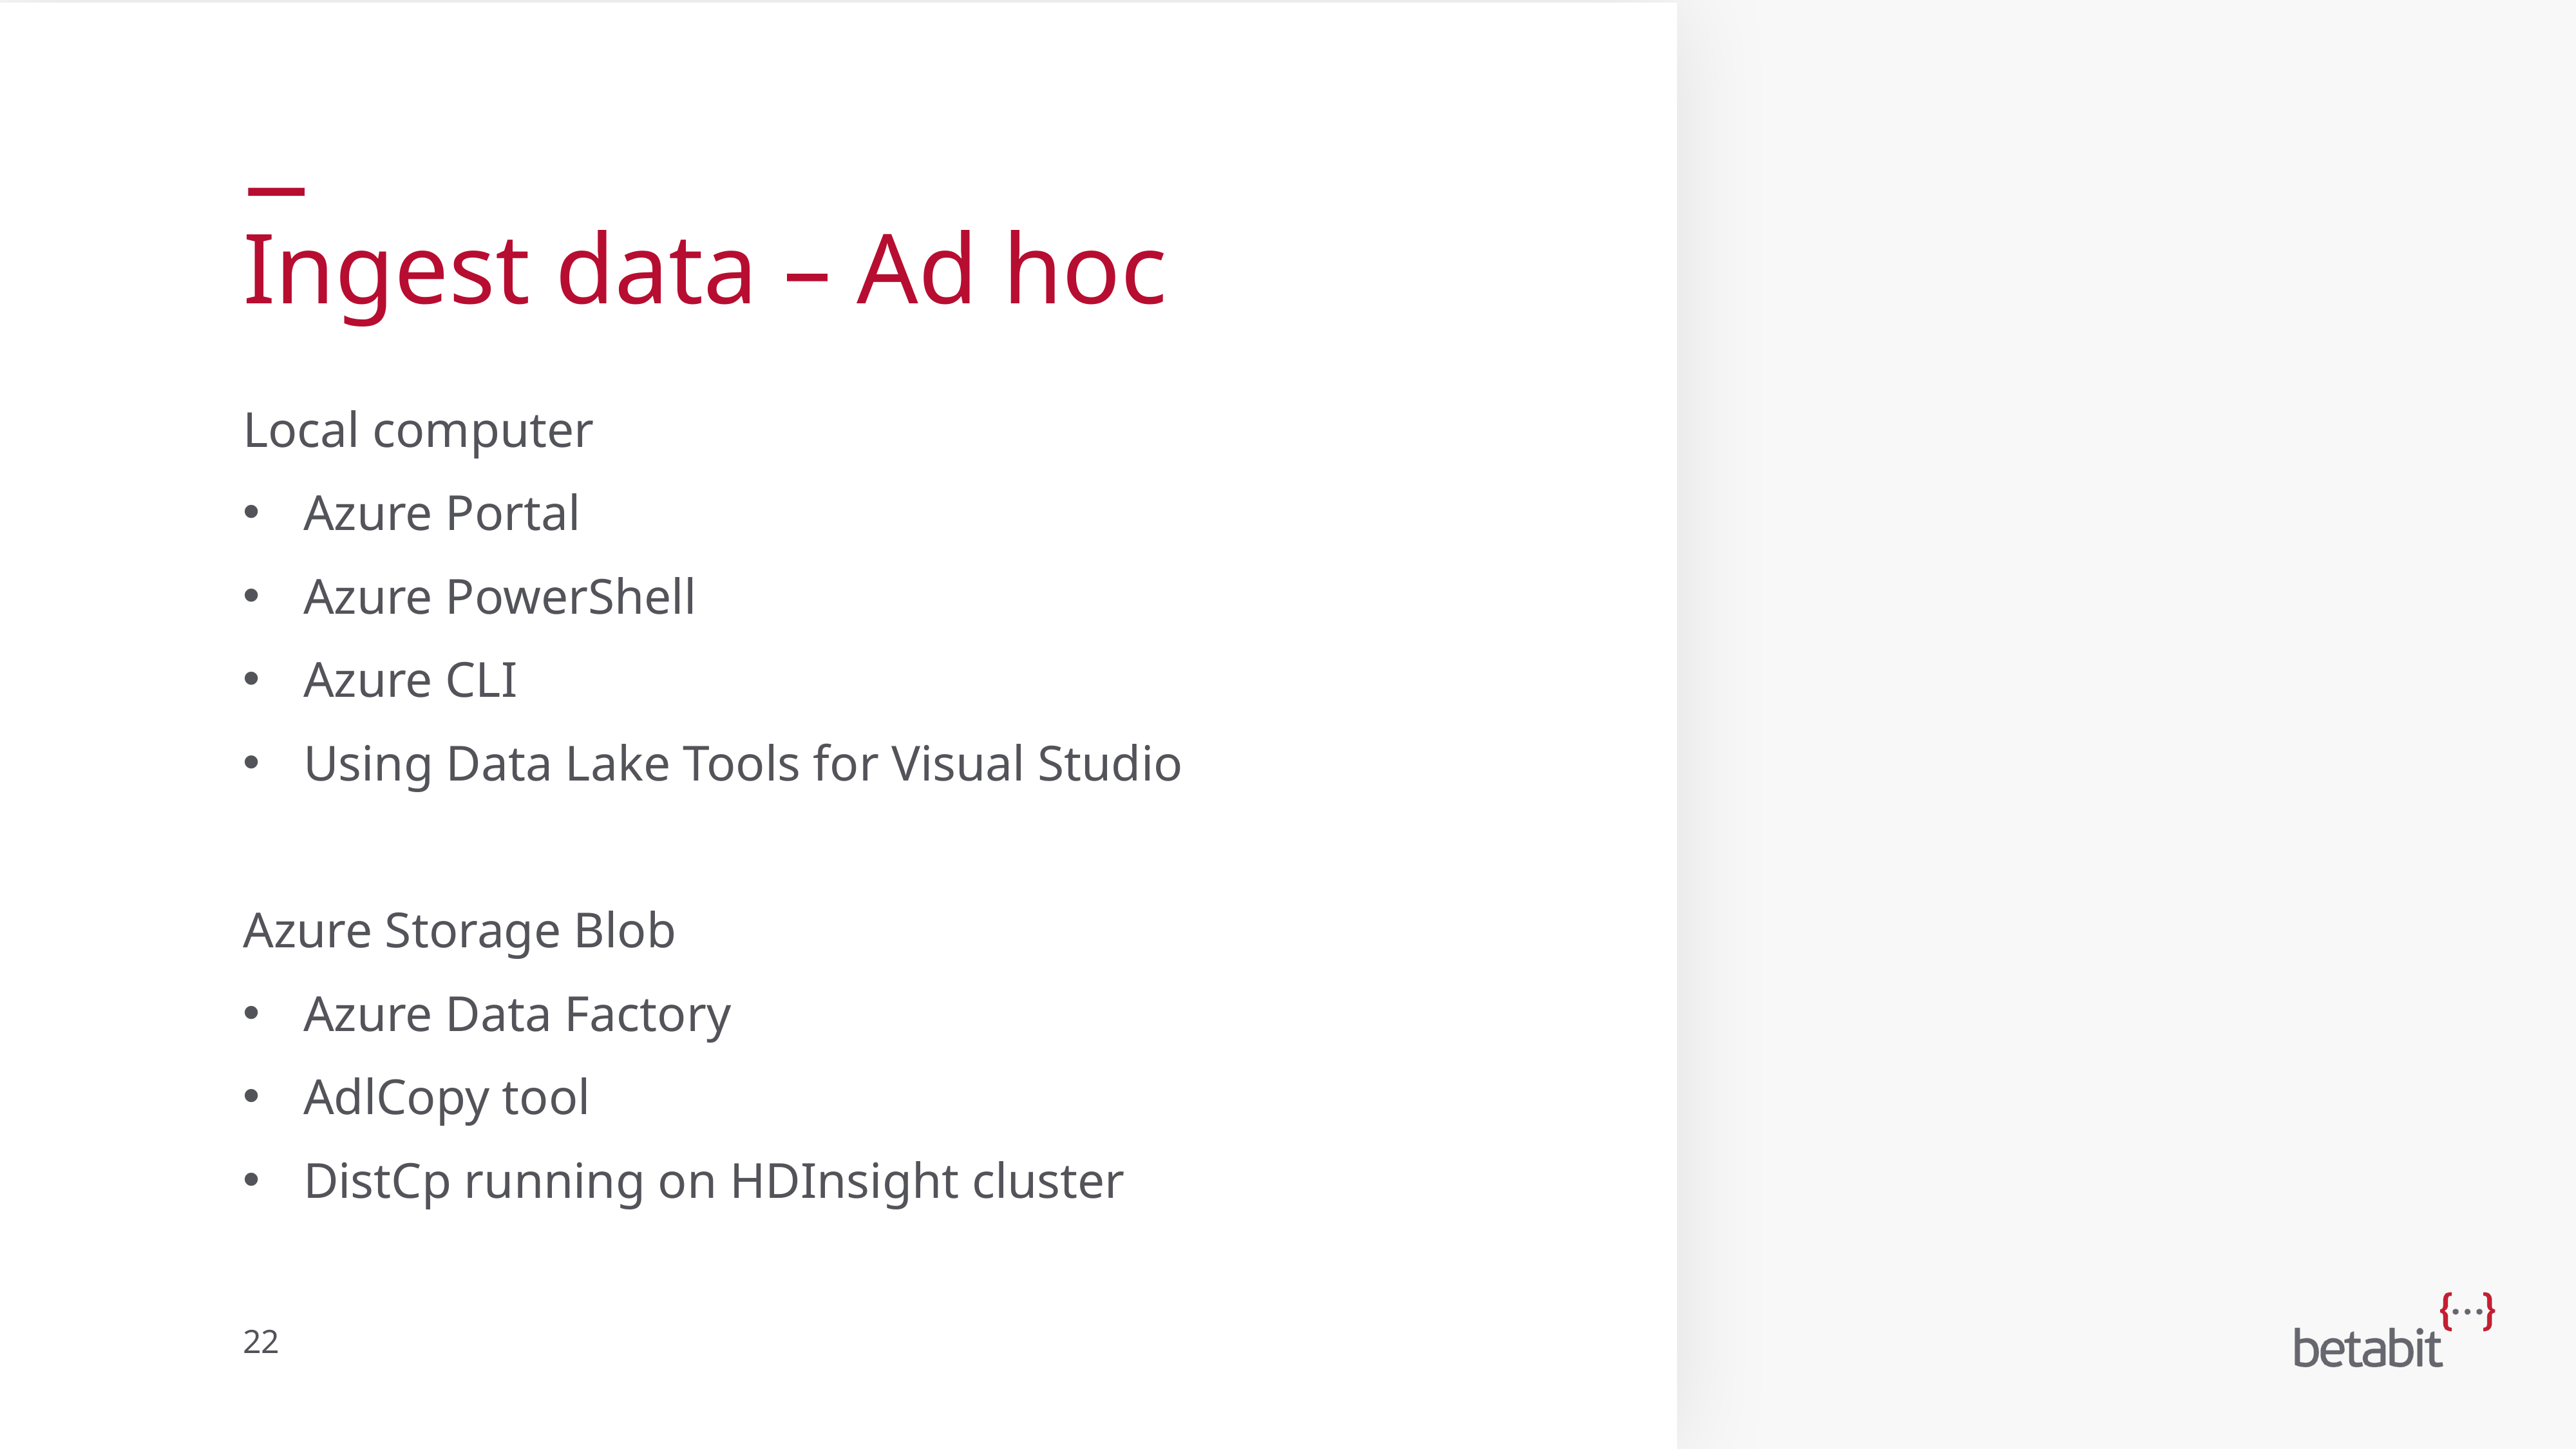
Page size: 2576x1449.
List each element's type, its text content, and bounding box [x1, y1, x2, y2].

slide_number 22 [232, 1310, 316, 1376]
title Ingest data – Ad hoc [232, 196, 1510, 370]
list Local computer Azure Portal Azure PowerShell Azure CLI Using Data Lake Tools for Visual Studio Azure Storage Blob Azure Data Factory AdlCopy tool DistCp running on HDInsight cluster [232, 388, 1510, 1310]
picture [2280, 1227, 2509, 1375]
